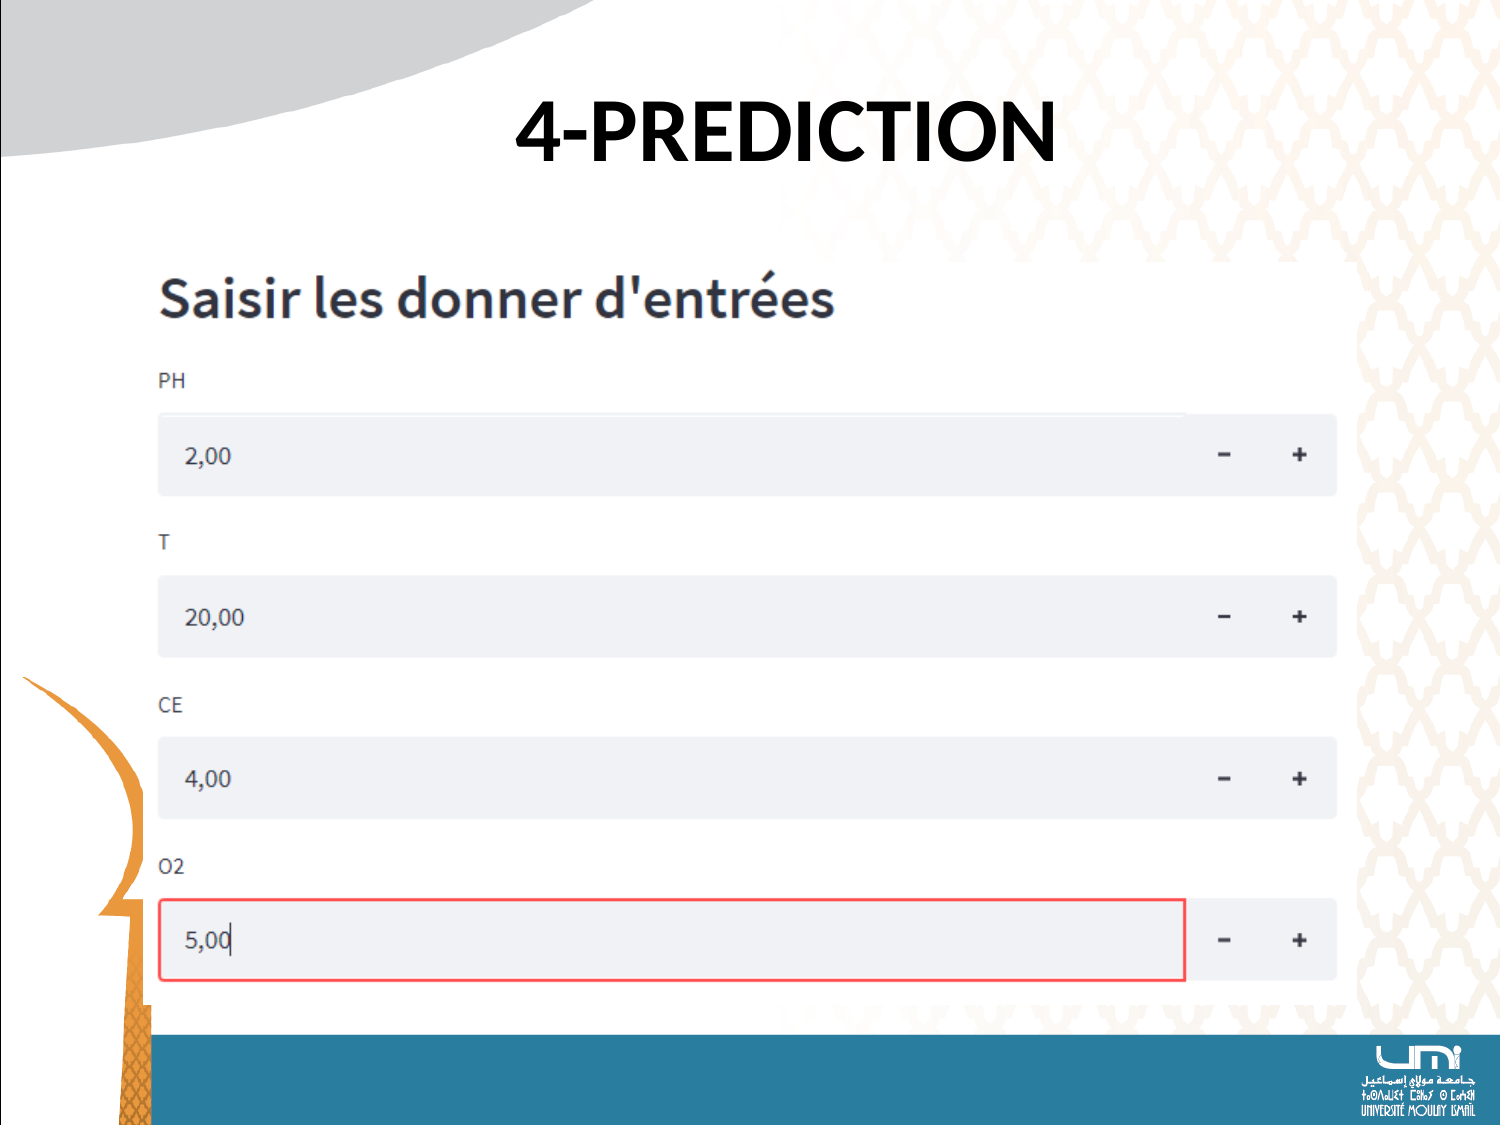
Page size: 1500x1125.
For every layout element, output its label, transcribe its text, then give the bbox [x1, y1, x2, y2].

picture [0, 0, 1500, 1125]
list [143, 262, 1357, 1006]
title 4-PREDICTION [75, 45, 1425, 233]
